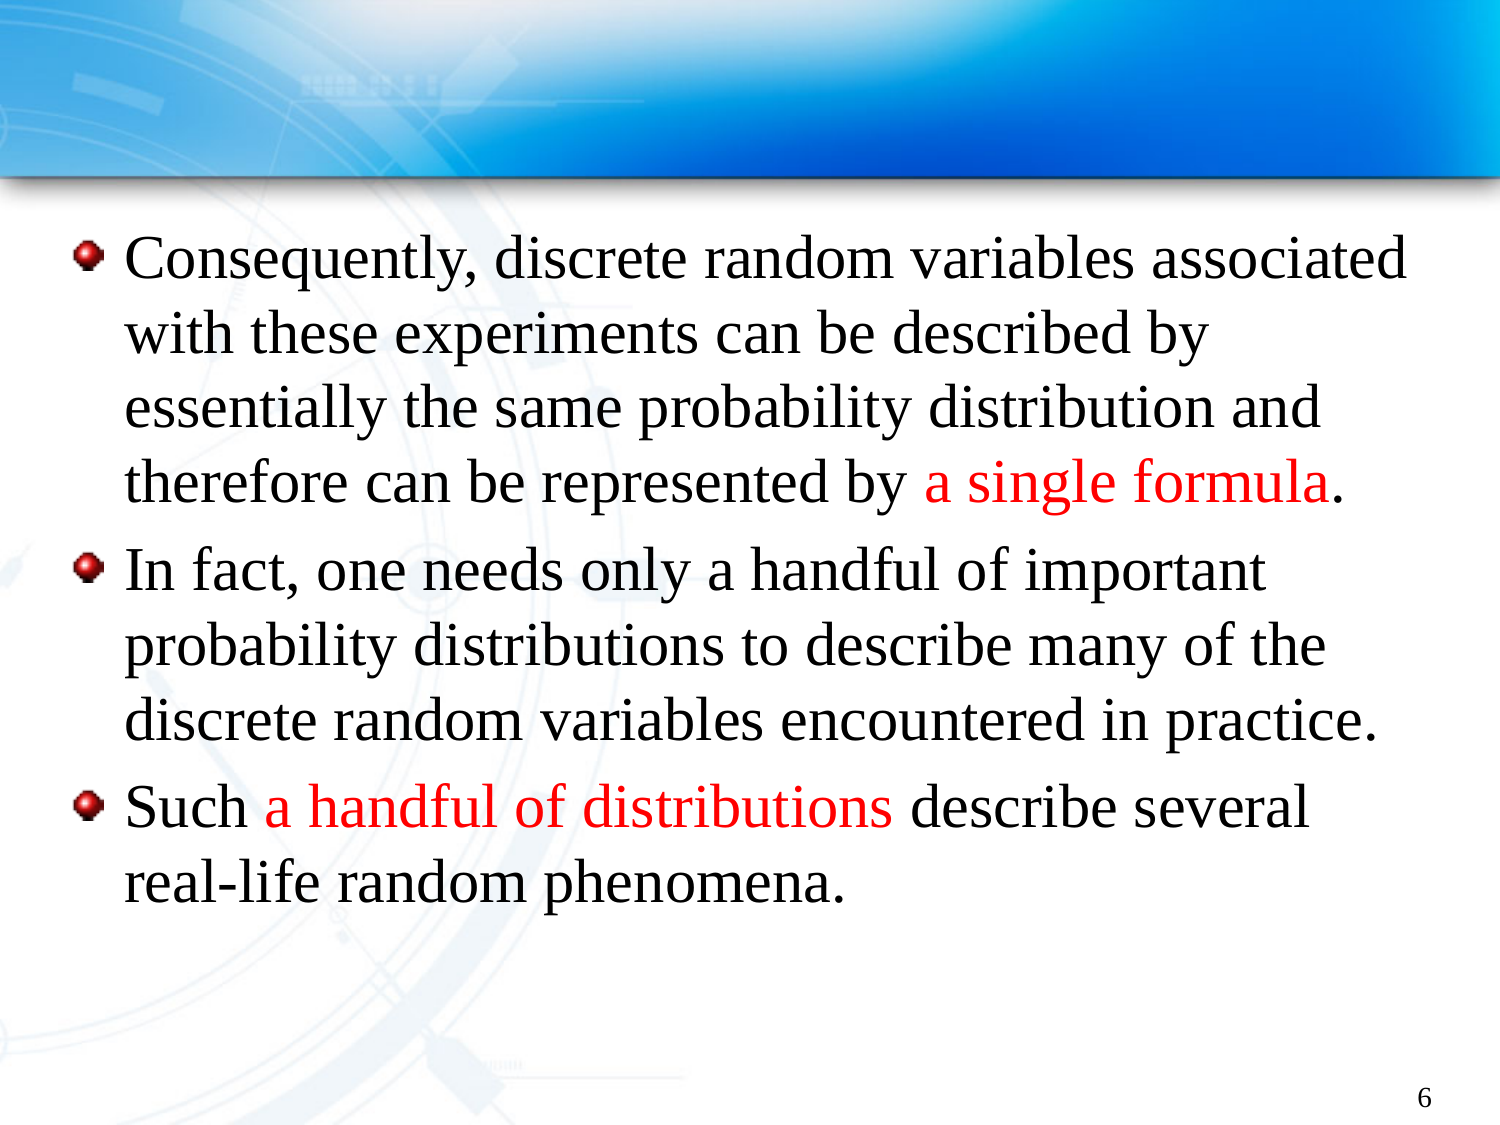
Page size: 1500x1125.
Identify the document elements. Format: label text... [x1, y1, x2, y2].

slide_number 6 [1134, 1070, 1448, 1125]
picture [0, 0, 1500, 1125]
list Consequently, discrete random variables associated with these experiments can be described by essentially the same probability distribution and therefore can be represented by a single formula. In fact, one needs only a handful of important probability distributions to describe many of the discrete random variables encountered in practice. Such a handful of distributions describe several real-life random phenomena. [52, 207, 1448, 1048]
